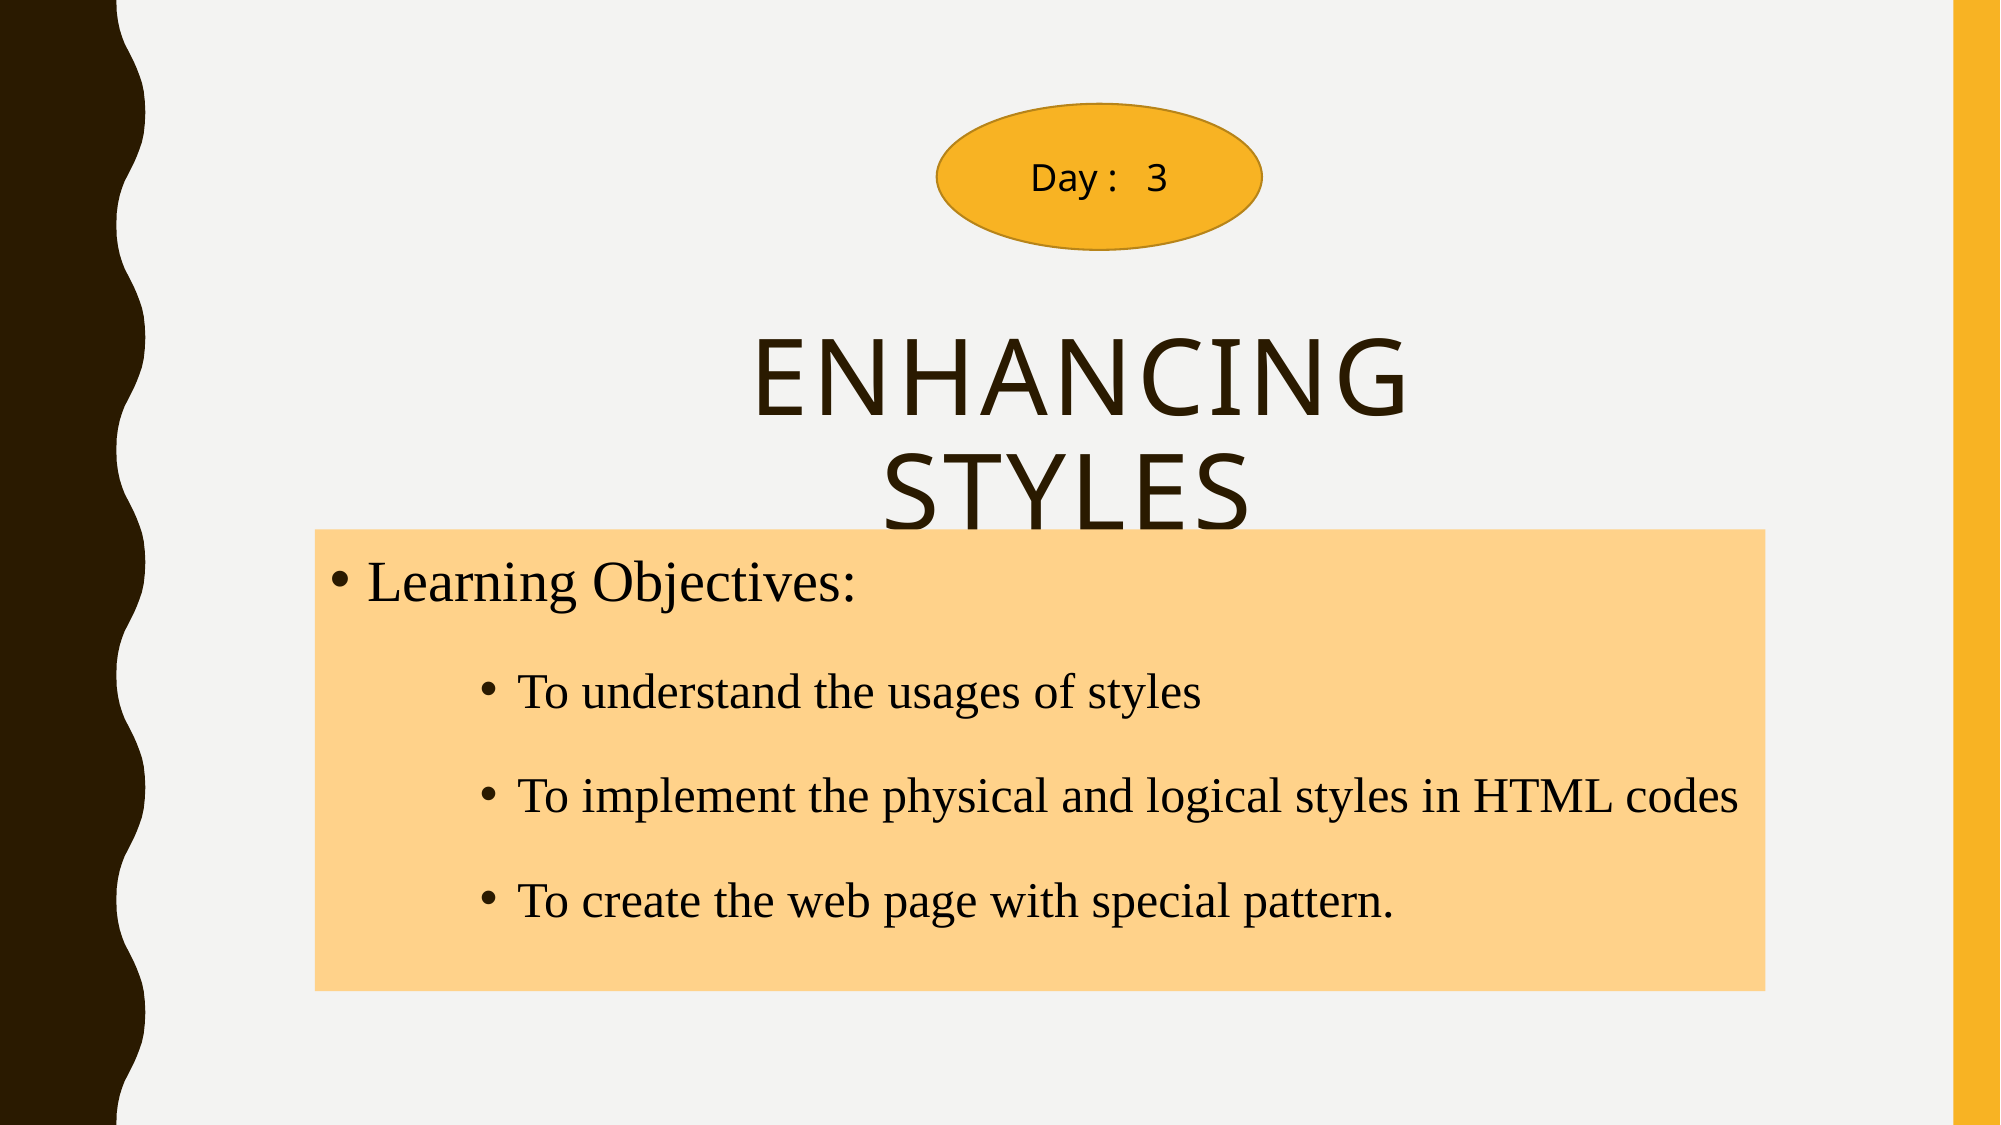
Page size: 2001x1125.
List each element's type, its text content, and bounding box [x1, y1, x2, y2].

list Learning Objectives: To understand the usages of styles To implement the physical and logical styles in HTML codes To create the web page with special pattern. [314, 529, 1766, 992]
title Enhancing styles [555, 316, 1611, 463]
text_box Day : 3 [935, 102, 1264, 251]
